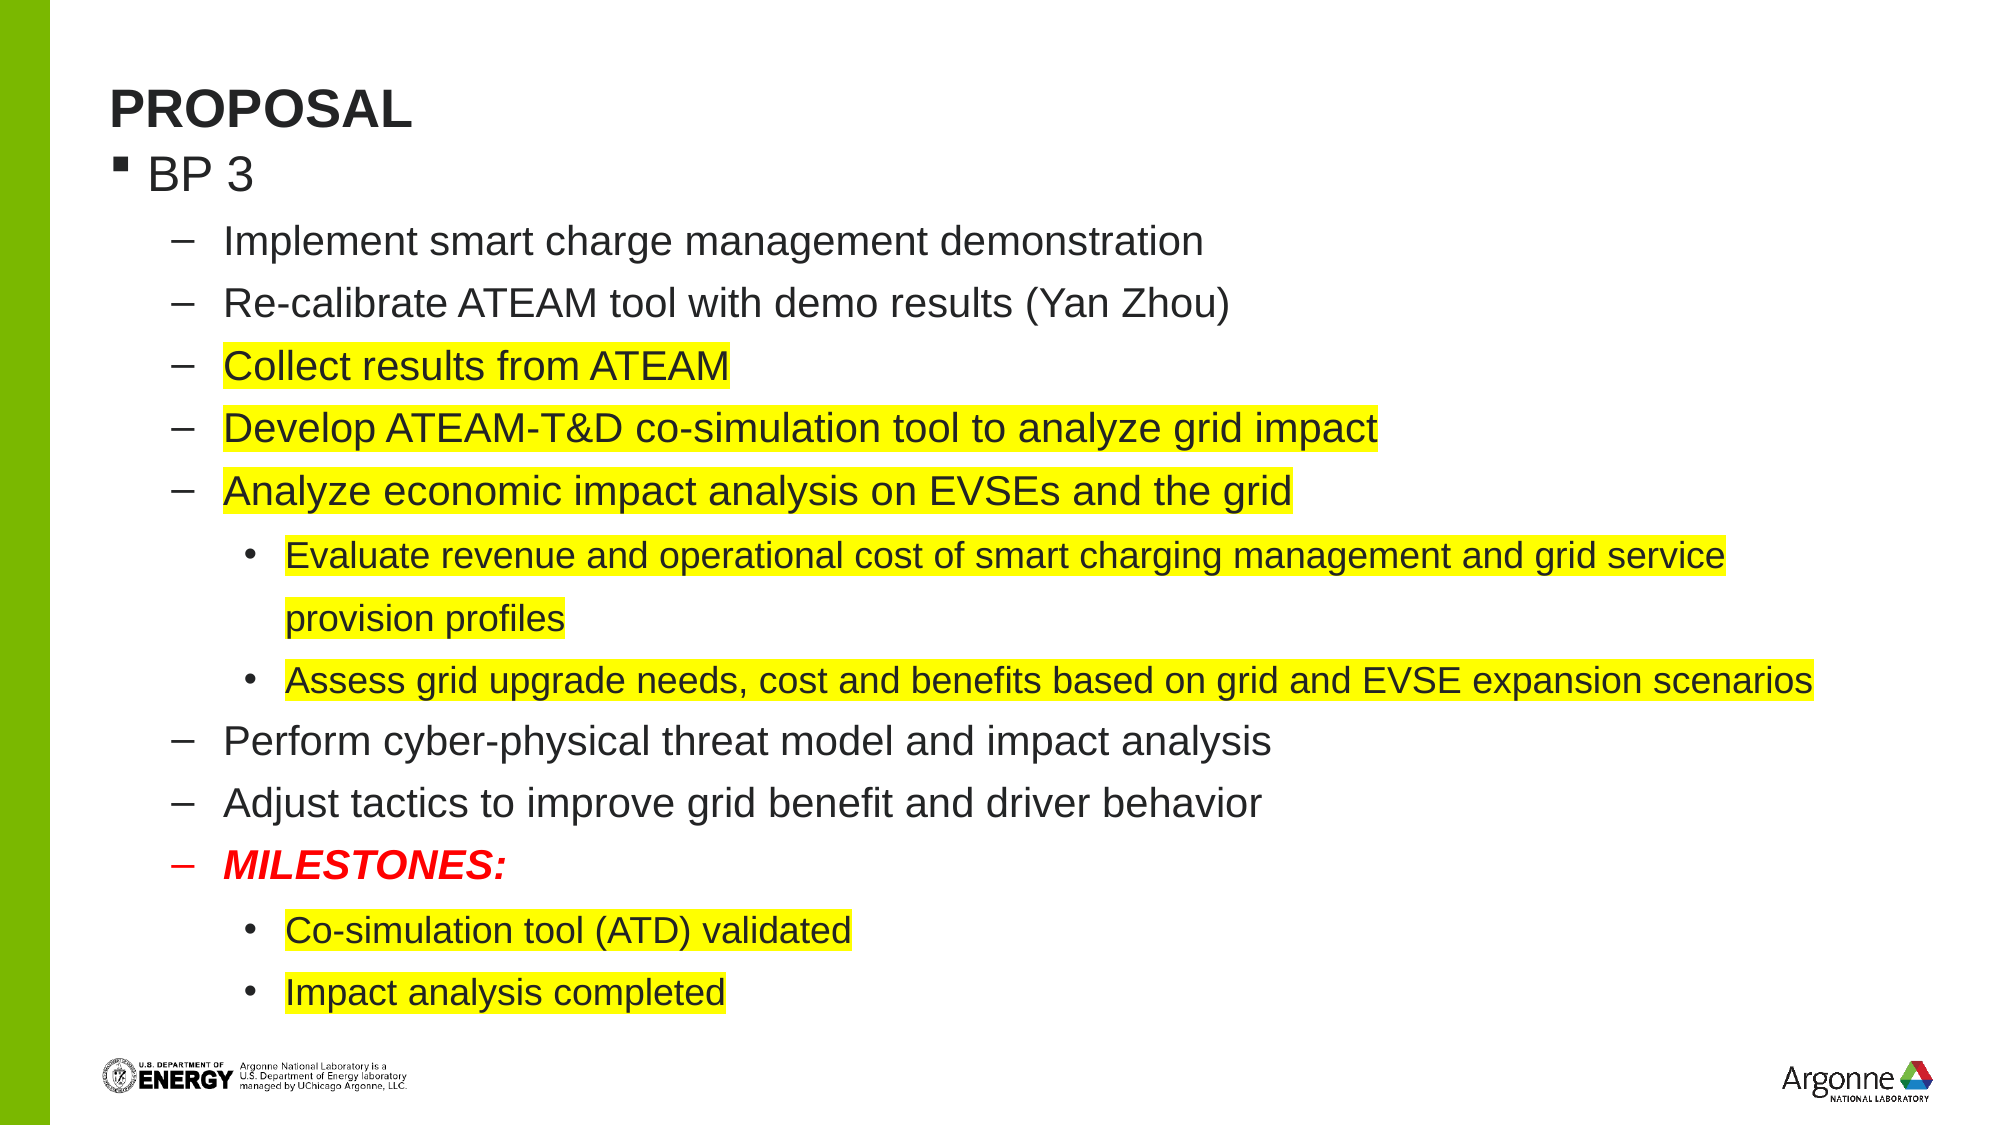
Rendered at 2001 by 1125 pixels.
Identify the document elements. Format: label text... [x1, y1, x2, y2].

list BP 3 Implement smart charge management demonstration Re-calibrate ATEAM tool with demo results (Yan Zhou) Collect results from ATEAM Develop ATEAM-T&D co-simulation tool to analyze grid impact Analyze economic impact analysis on EVSEs and the grid Evaluate revenue and operational cost of smart charging management and grid service provision profiles Assess grid upgrade needs, cost and benefits based on grid and EVSE expansion scenarios Perform cyber-physical threat model and impact analysis Adjust tactics to improve grid benefit and driver behavior MILESTONES: Co-simulation tool (ATD) validated Impact analysis completed [109, 138, 1855, 960]
picture [99, 1055, 411, 1096]
picture [1774, 1049, 1944, 1111]
title Proposal [109, 3, 1941, 140]
